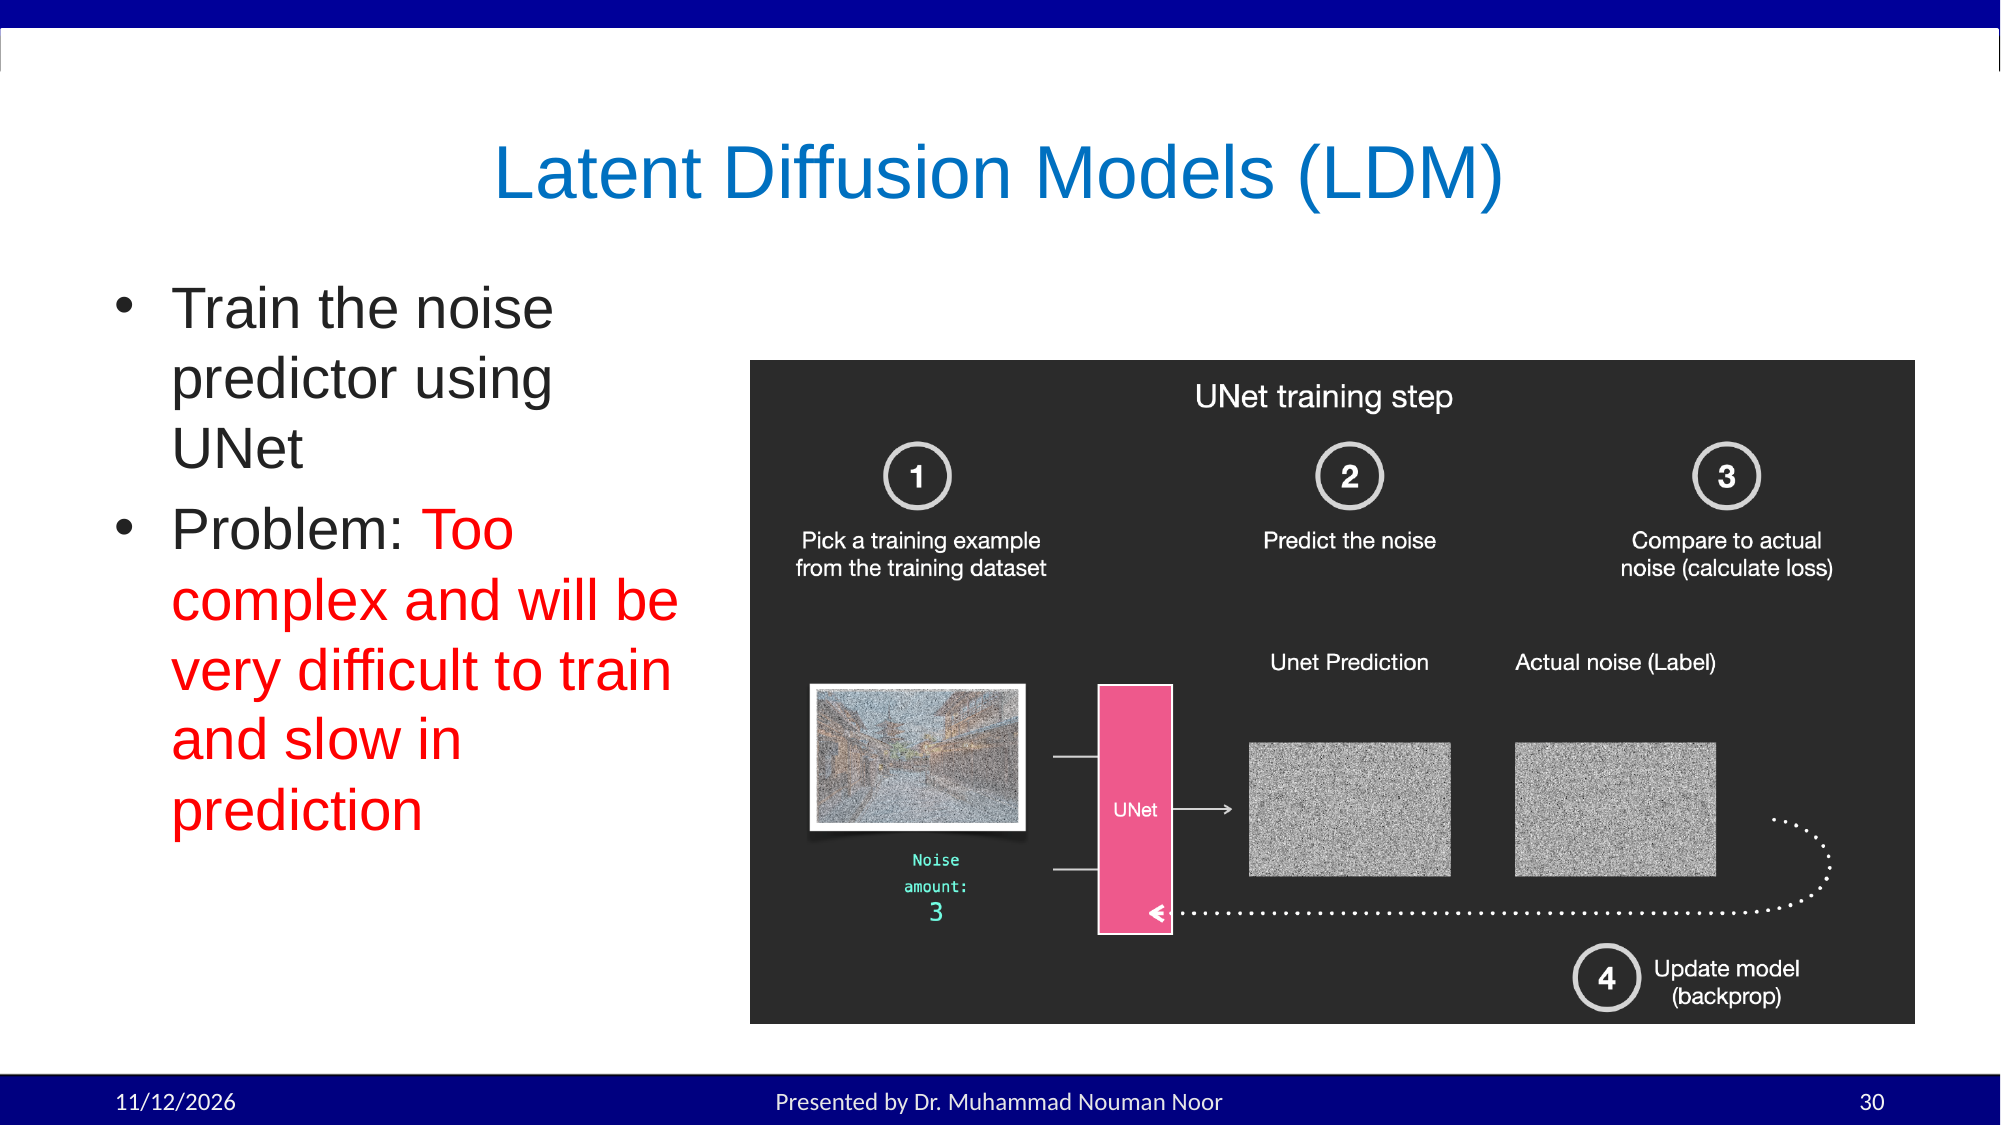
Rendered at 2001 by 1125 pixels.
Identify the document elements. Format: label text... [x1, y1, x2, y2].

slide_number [99, 1062, 567, 1125]
footer Presented by Dr. Muhammad Nouman Noor [683, 1062, 1317, 1125]
slide_number 30 [1433, 1062, 1900, 1125]
list Train the noise predictor using UNet Problem: Too complex and will be very difficult to train and slow in prediction [99, 262, 700, 1005]
picture [0, 0, 2001, 1125]
title Latent Diffusion Models (LDM) [99, 99, 1900, 238]
